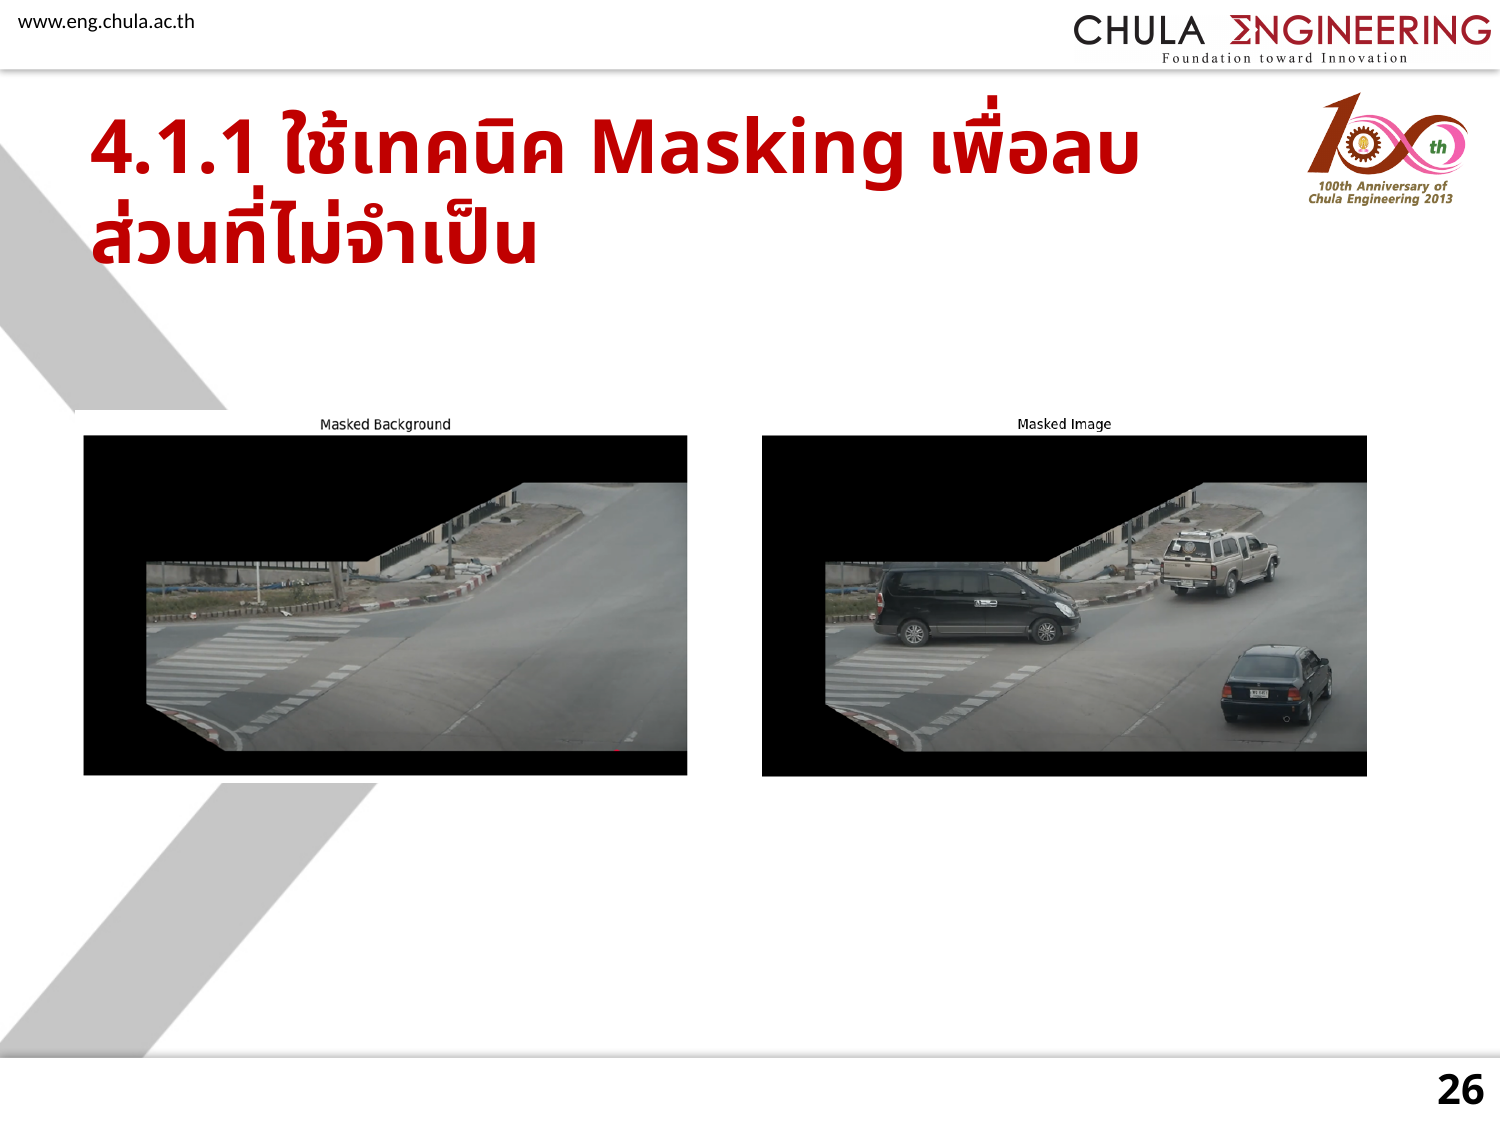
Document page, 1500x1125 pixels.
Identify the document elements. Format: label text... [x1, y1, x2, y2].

slide_number 26 [1149, 1061, 1500, 1122]
picture [1074, 15, 1491, 63]
title 4.1.1 ใช้เทคนิค Masking เพื่อลบส่วนที่ไม่จำเป็น [75, 118, 1246, 260]
picture [0, 70, 1500, 1057]
